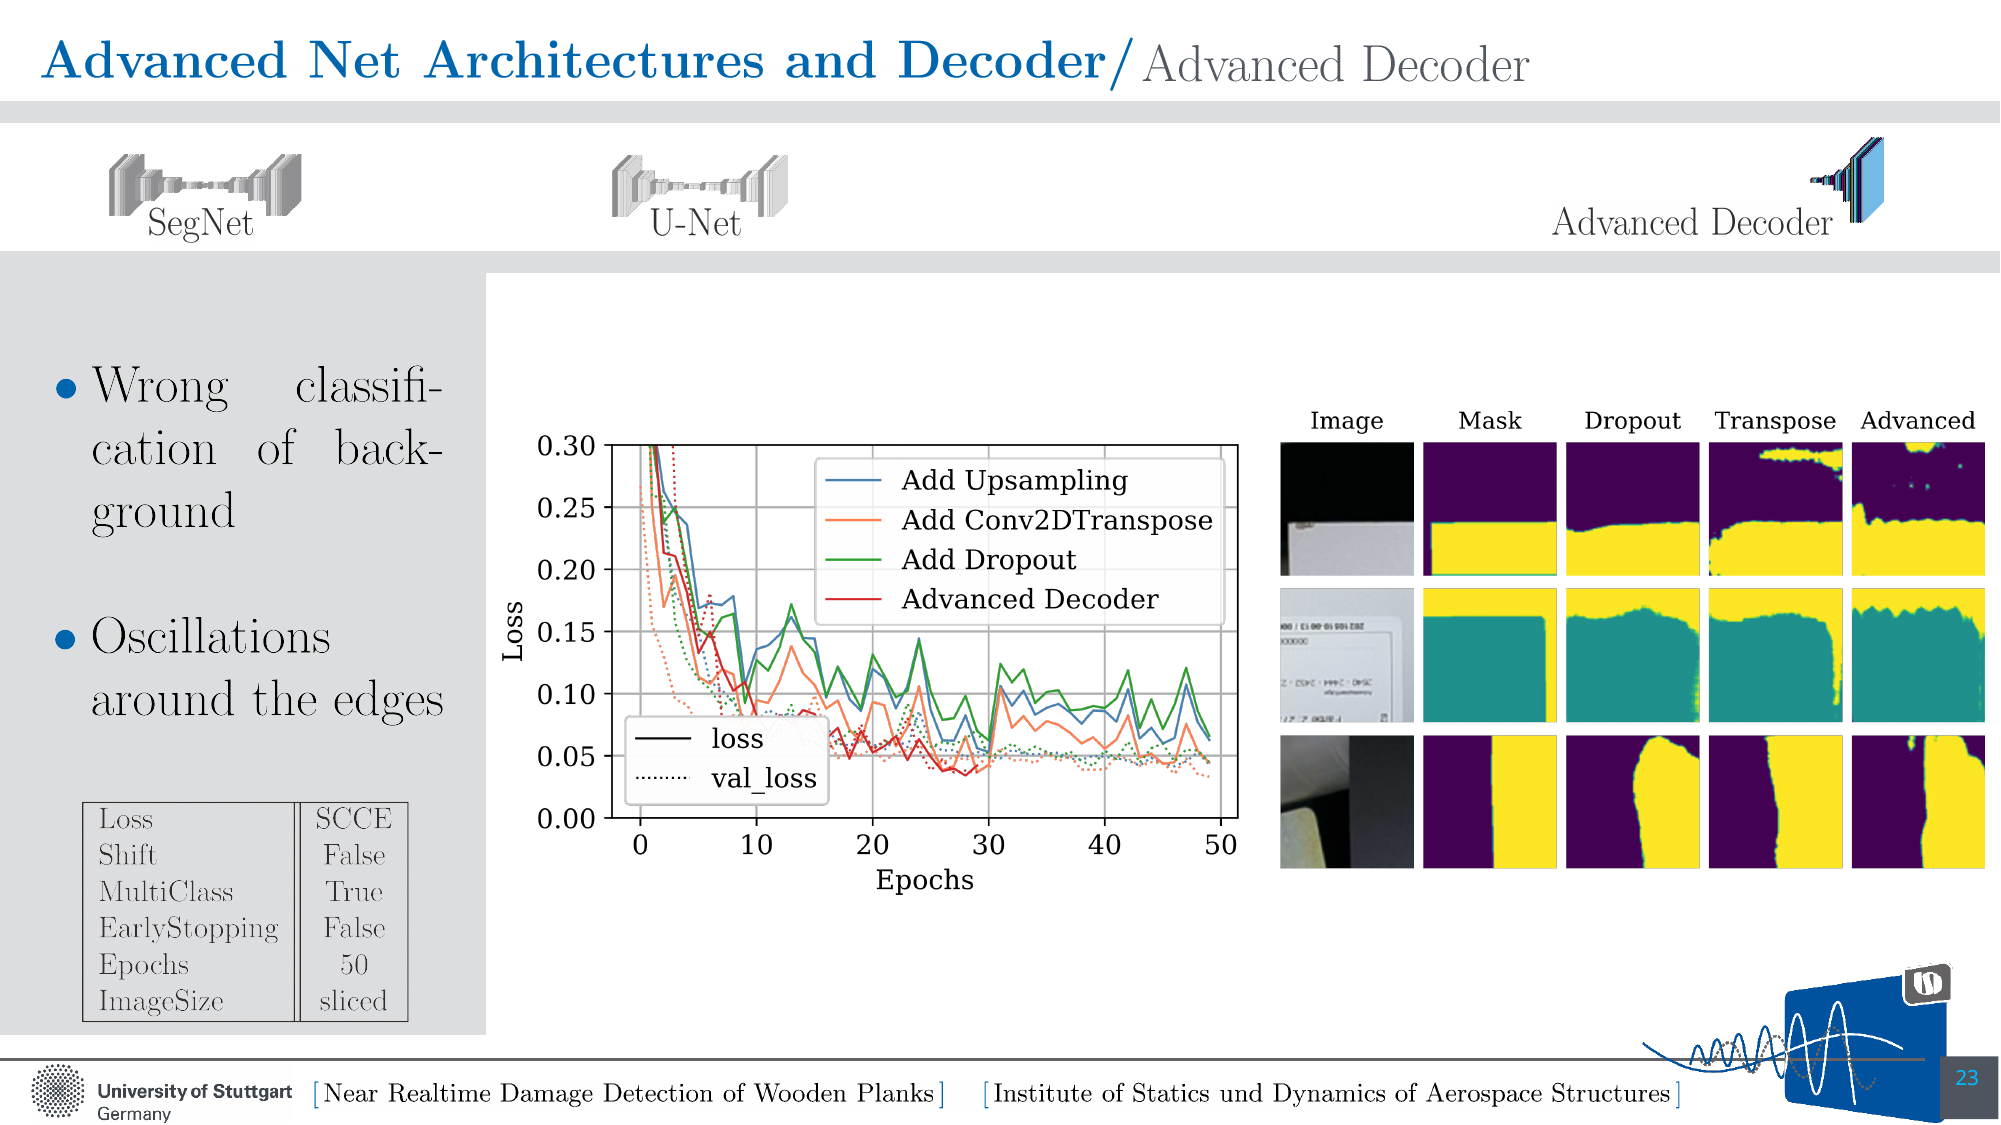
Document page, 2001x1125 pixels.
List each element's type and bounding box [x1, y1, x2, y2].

picture [1263, 394, 2000, 886]
picture [609, 155, 790, 237]
picture [0, 961, 1953, 1123]
picture [1141, 43, 1530, 84]
text_box [0, 251, 2000, 273]
picture [41, 36, 1134, 92]
picture [1551, 136, 1887, 236]
picture [54, 614, 443, 726]
picture [54, 364, 443, 538]
text_box [0, 101, 2000, 123]
picture [82, 799, 410, 1024]
picture [485, 418, 1255, 912]
text_box [0, 273, 487, 1035]
picture [107, 154, 304, 243]
